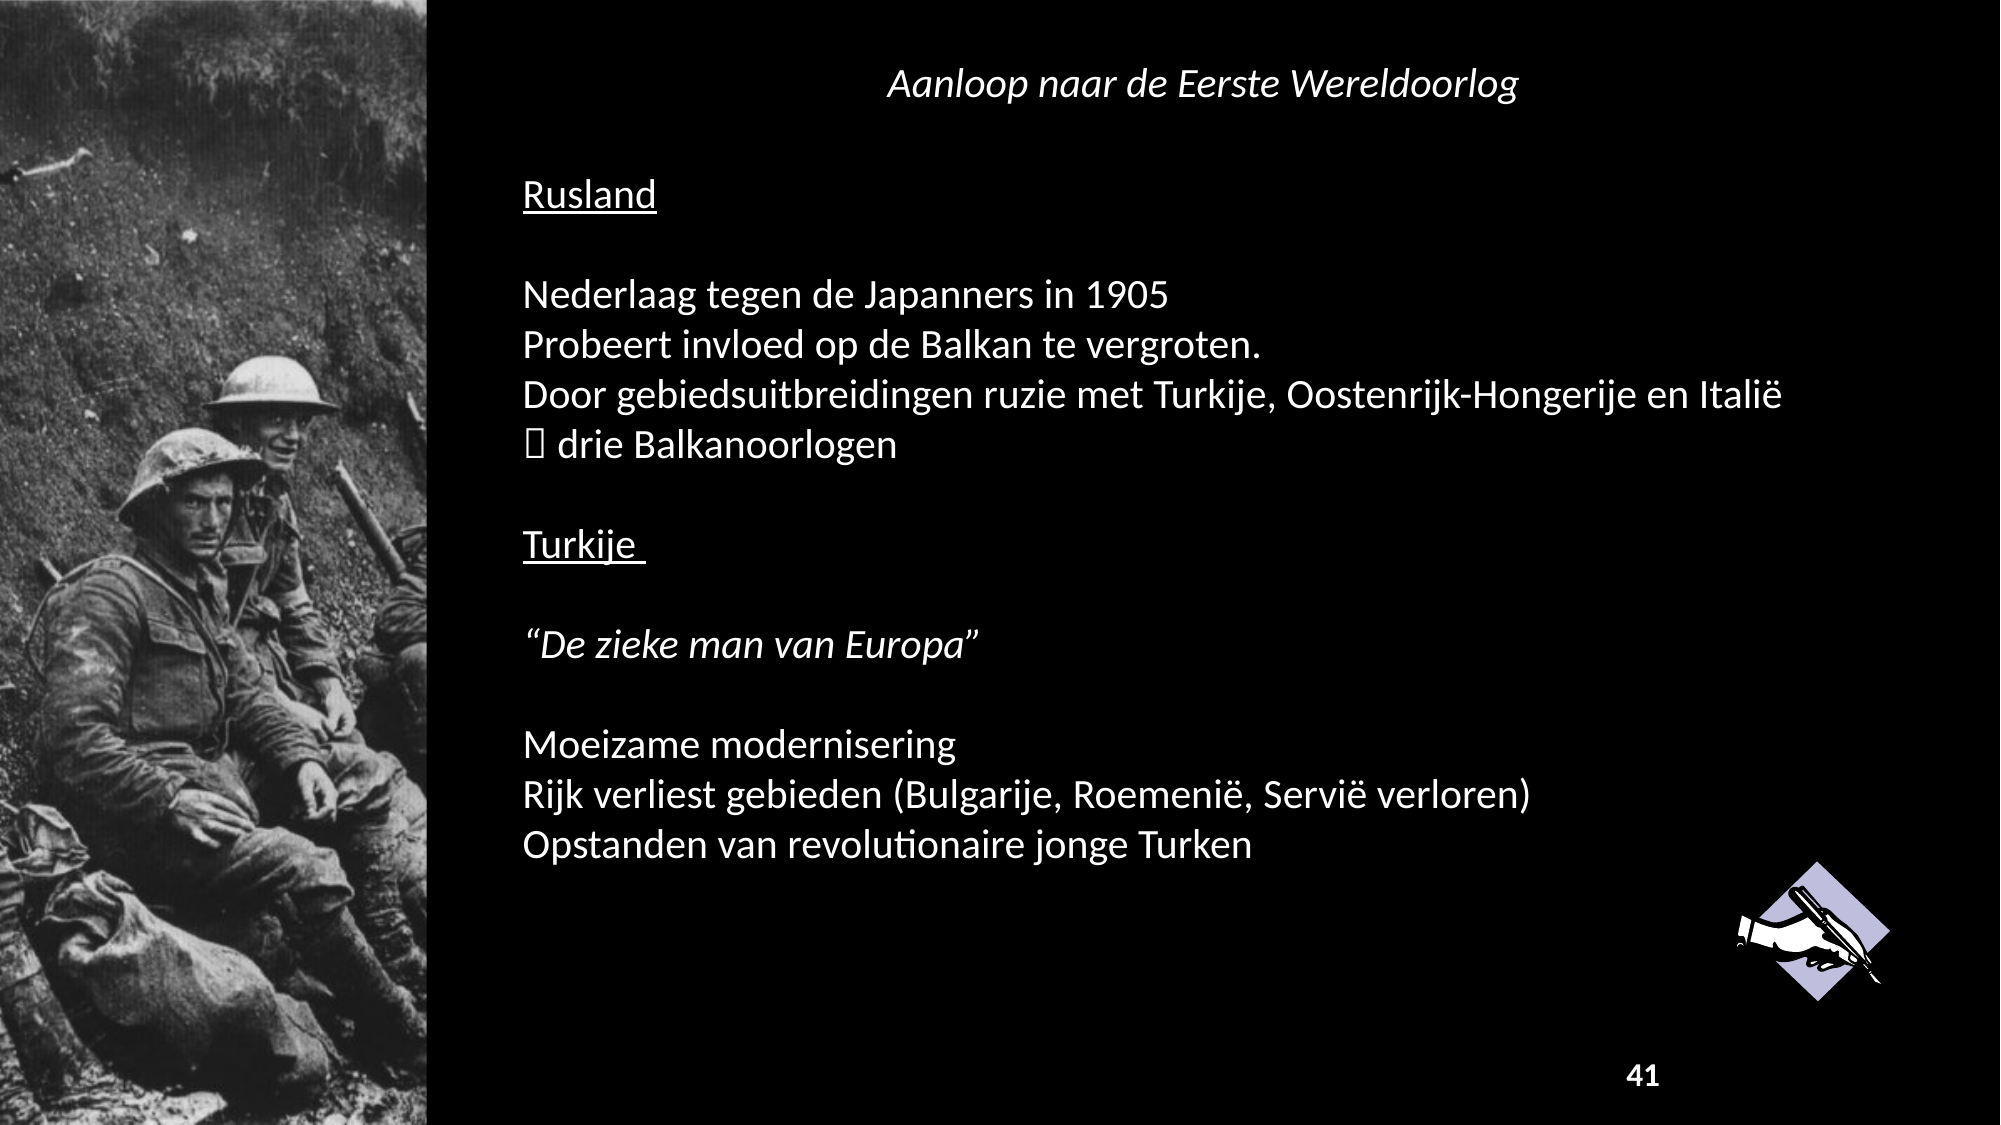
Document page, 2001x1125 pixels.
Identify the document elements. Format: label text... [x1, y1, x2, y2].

picture [0, 0, 427, 1125]
text_box Aanloop naar de Eerste Wereldoorlog [872, 48, 1536, 113]
slide_number 41 [1325, 1042, 1675, 1103]
picture [1729, 852, 1900, 1011]
text_box Rusland Nederlaag tegen de Japanners in 1905 Probeert invloed op de Balkan te vergroten. Door gebiedsuitbreidingen ruzie met Turkije, Oostenrijk-Hongerije en Italië  drie Balkanoorlogen Turkije “De zieke man van Europa” Moeizame modernisering Rijk verliest gebieden (Bulgarije, Roemenië, Servië verloren) Opstanden van revolutionaire jonge Turken [507, 158, 1972, 924]
